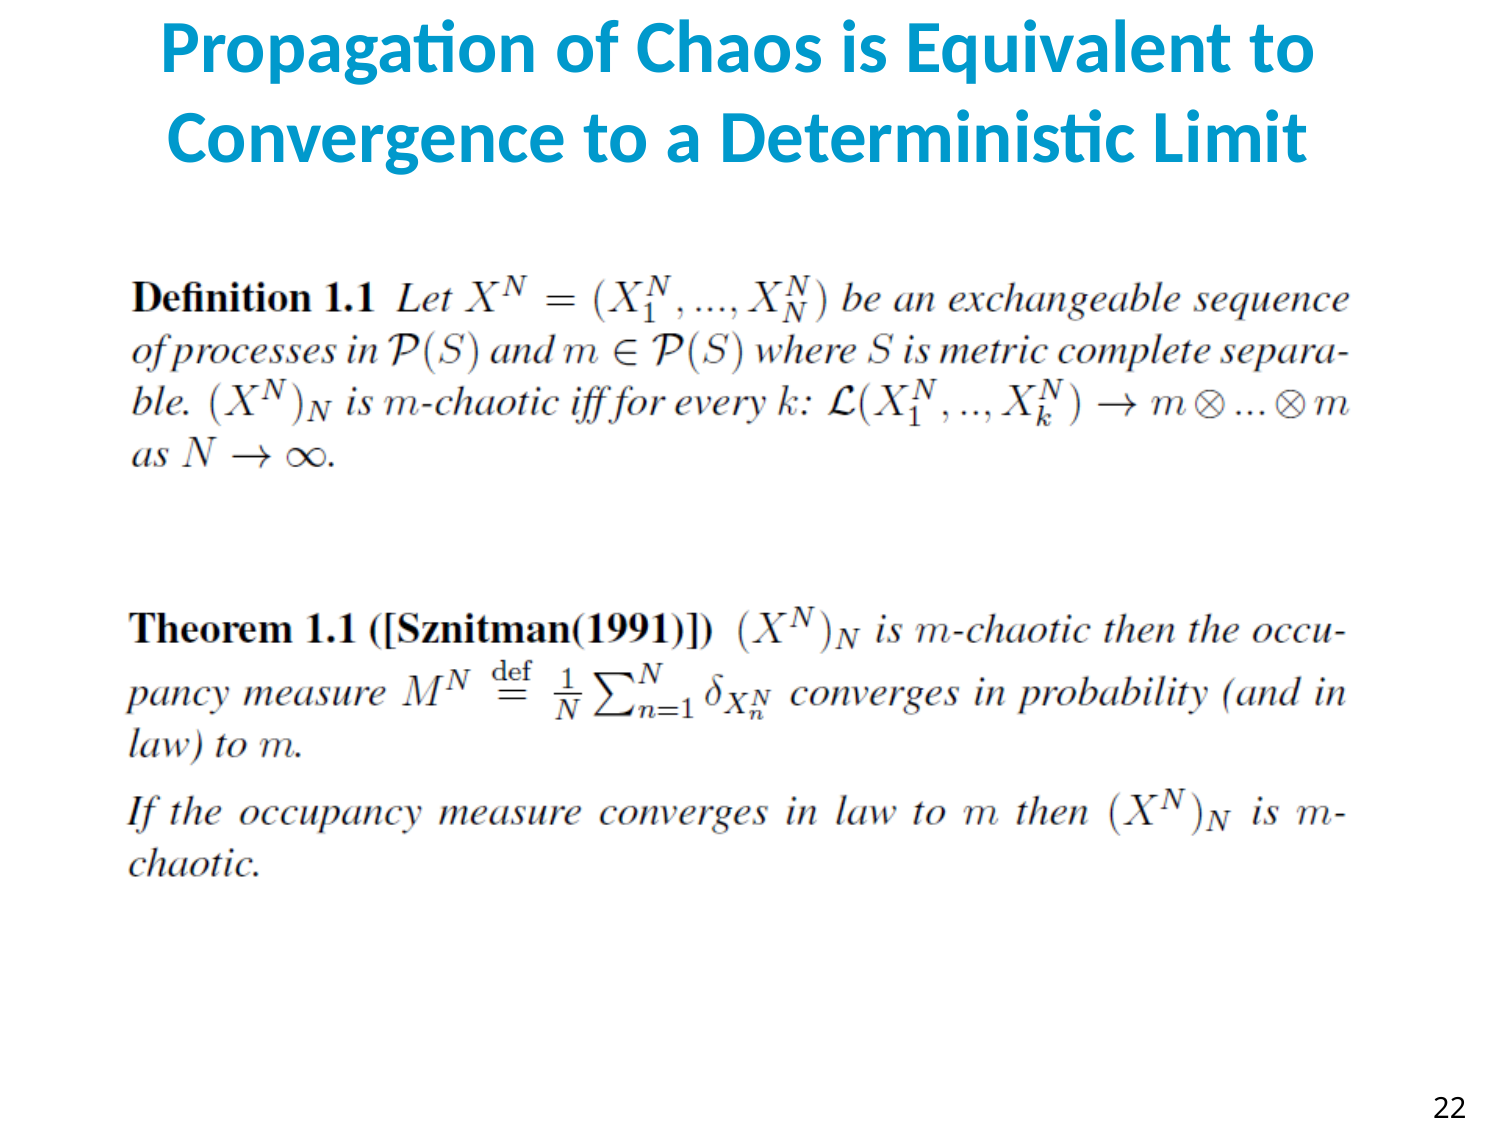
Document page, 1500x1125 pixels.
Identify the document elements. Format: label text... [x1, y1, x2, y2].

title Propagation of Chaos is Equivalent to Convergence to a Deterministic Limit [17, 0, 1460, 176]
footer 22 [1399, 1082, 1500, 1125]
picture [112, 249, 1380, 501]
picture [99, 599, 1380, 894]
